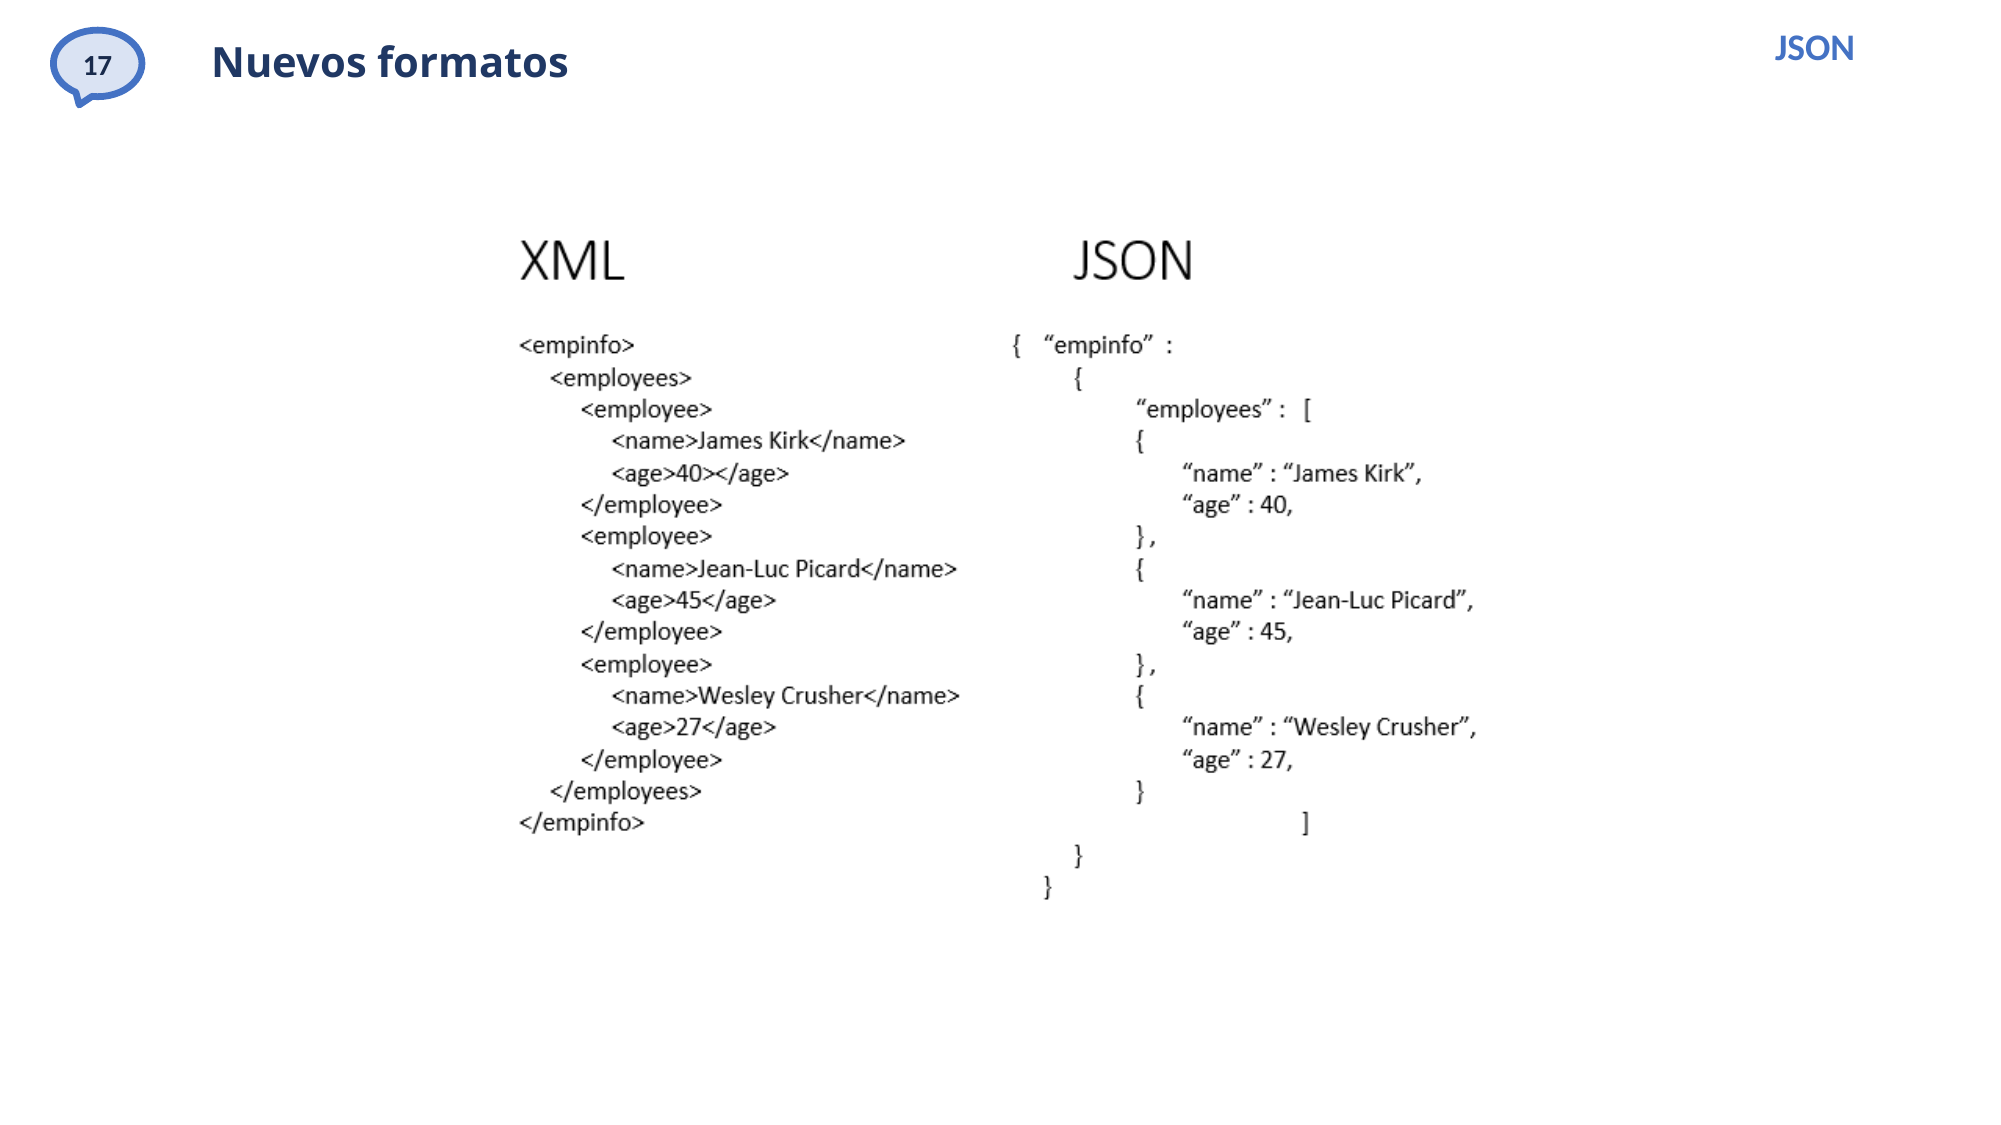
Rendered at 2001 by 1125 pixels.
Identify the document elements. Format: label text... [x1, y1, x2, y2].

slide_number 17 [35, 25, 160, 102]
title Nuevos formatos [196, 33, 1813, 96]
text_box JSON [1717, 15, 1913, 76]
picture [504, 208, 1496, 917]
